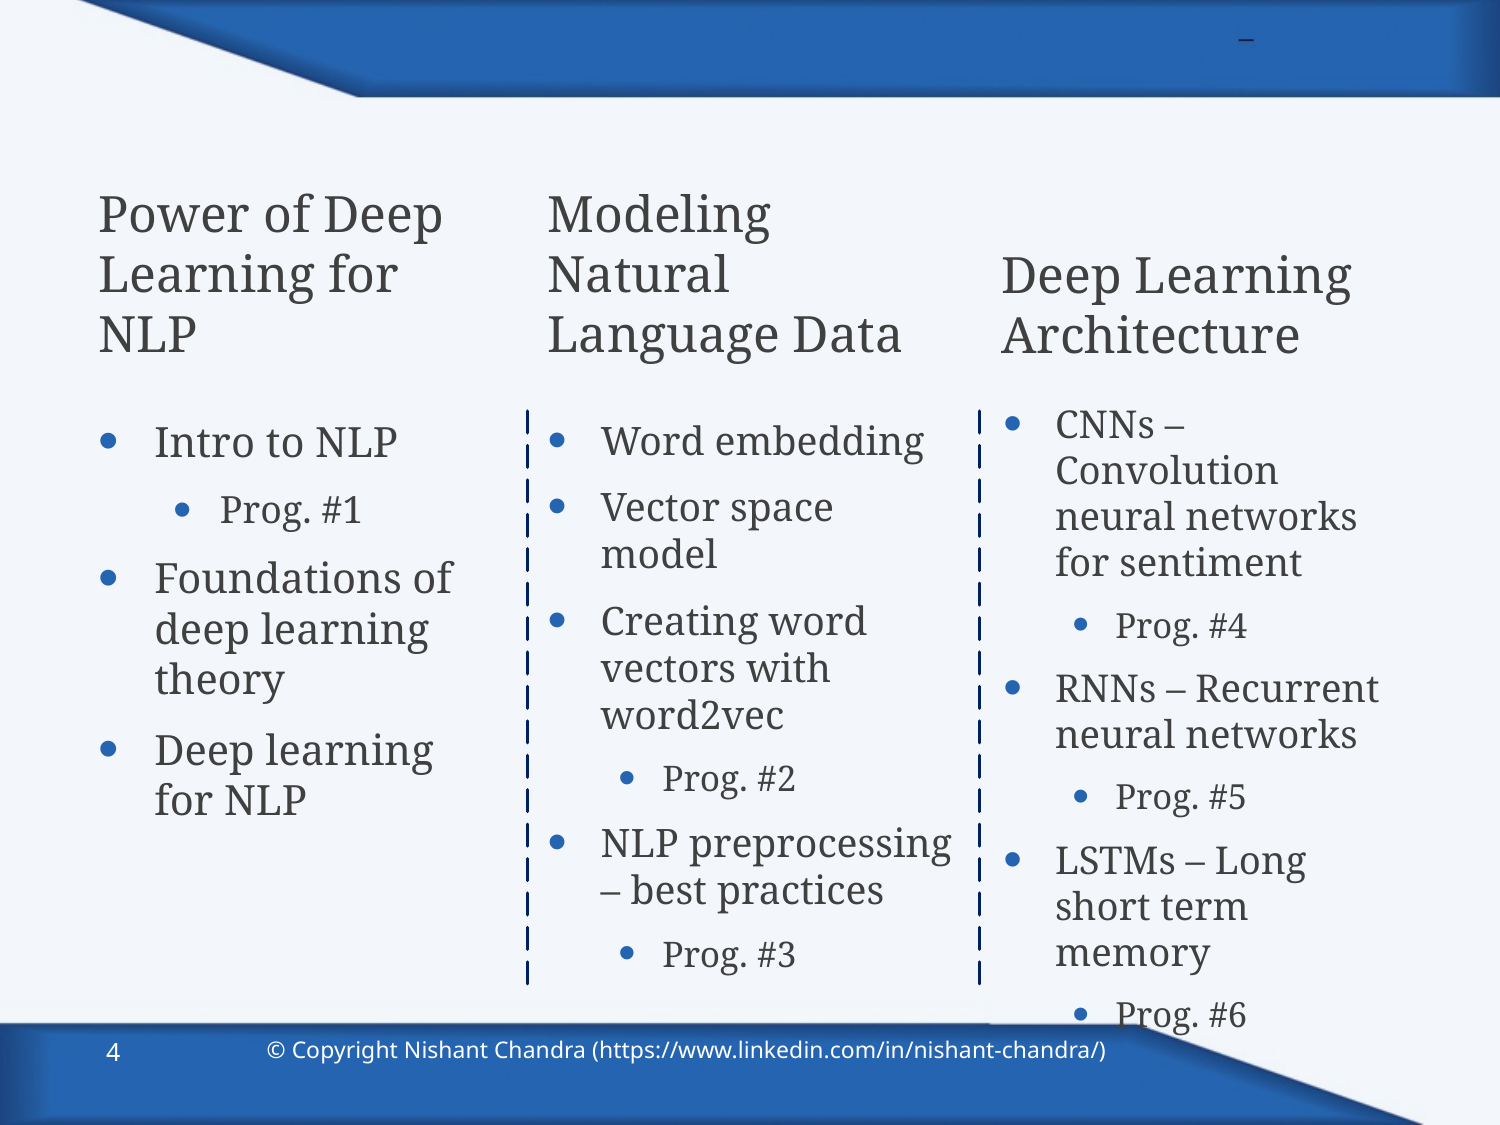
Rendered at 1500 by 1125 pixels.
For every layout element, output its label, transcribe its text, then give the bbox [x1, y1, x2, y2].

list Intro to NLP Prog. #1 Foundations of deep learning theory Deep learning for NLP [83, 408, 519, 991]
list Word embedding Vector space model Creating word vectors with word2vec Prog. #2 NLP preprocessing – best practices Prog. #3 [532, 408, 968, 1029]
list Deep Learning Architecture [986, 276, 1422, 371]
list CNNs – Convolution neural networks for sentiment Prog. #4 RNNs – Recurrent neural networks Prog. #5 LSTMs – Long short term memory Prog. #6 [988, 392, 1424, 1043]
list Power of Deep Learning for NLP [83, 275, 519, 371]
footer © Copyright Nishant Chandra (https://www.linkedin.com/in/nishant-chandra/) [251, 1027, 1169, 1088]
picture [0, 0, 1500, 1125]
slide_number 4 [91, 1028, 176, 1089]
list Modeling Natural Language Data [532, 275, 968, 370]
